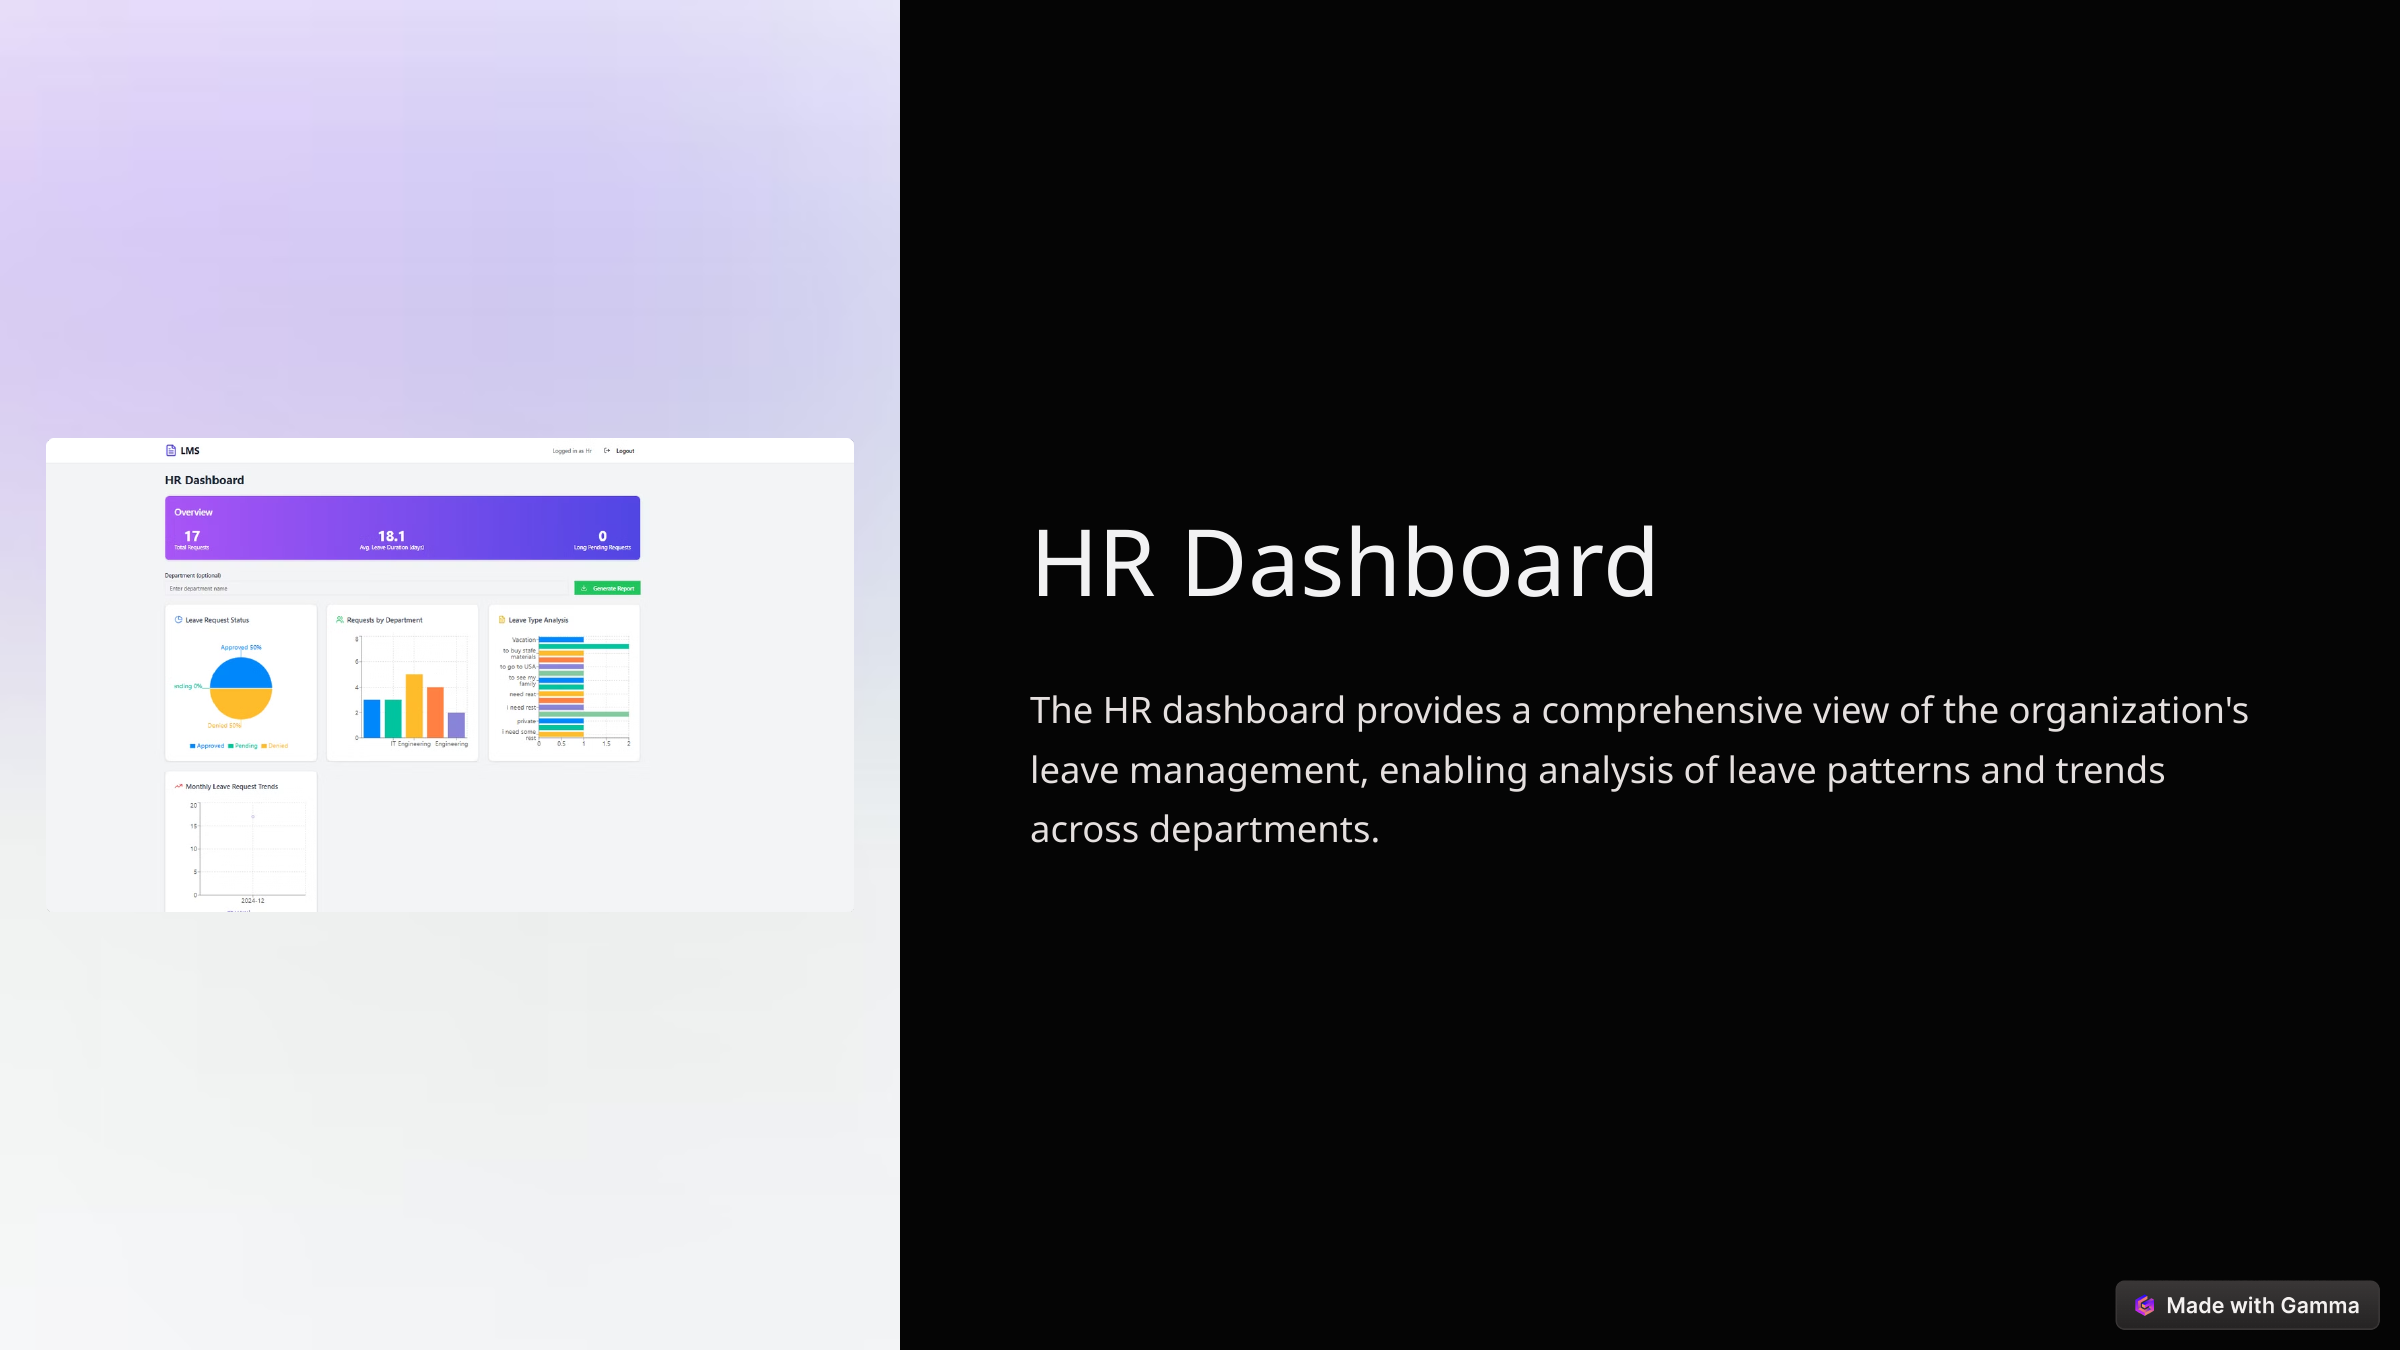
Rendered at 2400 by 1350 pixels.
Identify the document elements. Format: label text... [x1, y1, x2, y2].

picture [0, 0, 900, 1350]
text_box HR Dashboard [1030, 499, 1961, 616]
text_box The HR dashboard provides a comprehensive view of the organization's leave management, enabling analysis of leave patterns and trends across departments. [1030, 671, 2270, 851]
picture [2106, 1271, 2389, 1339]
